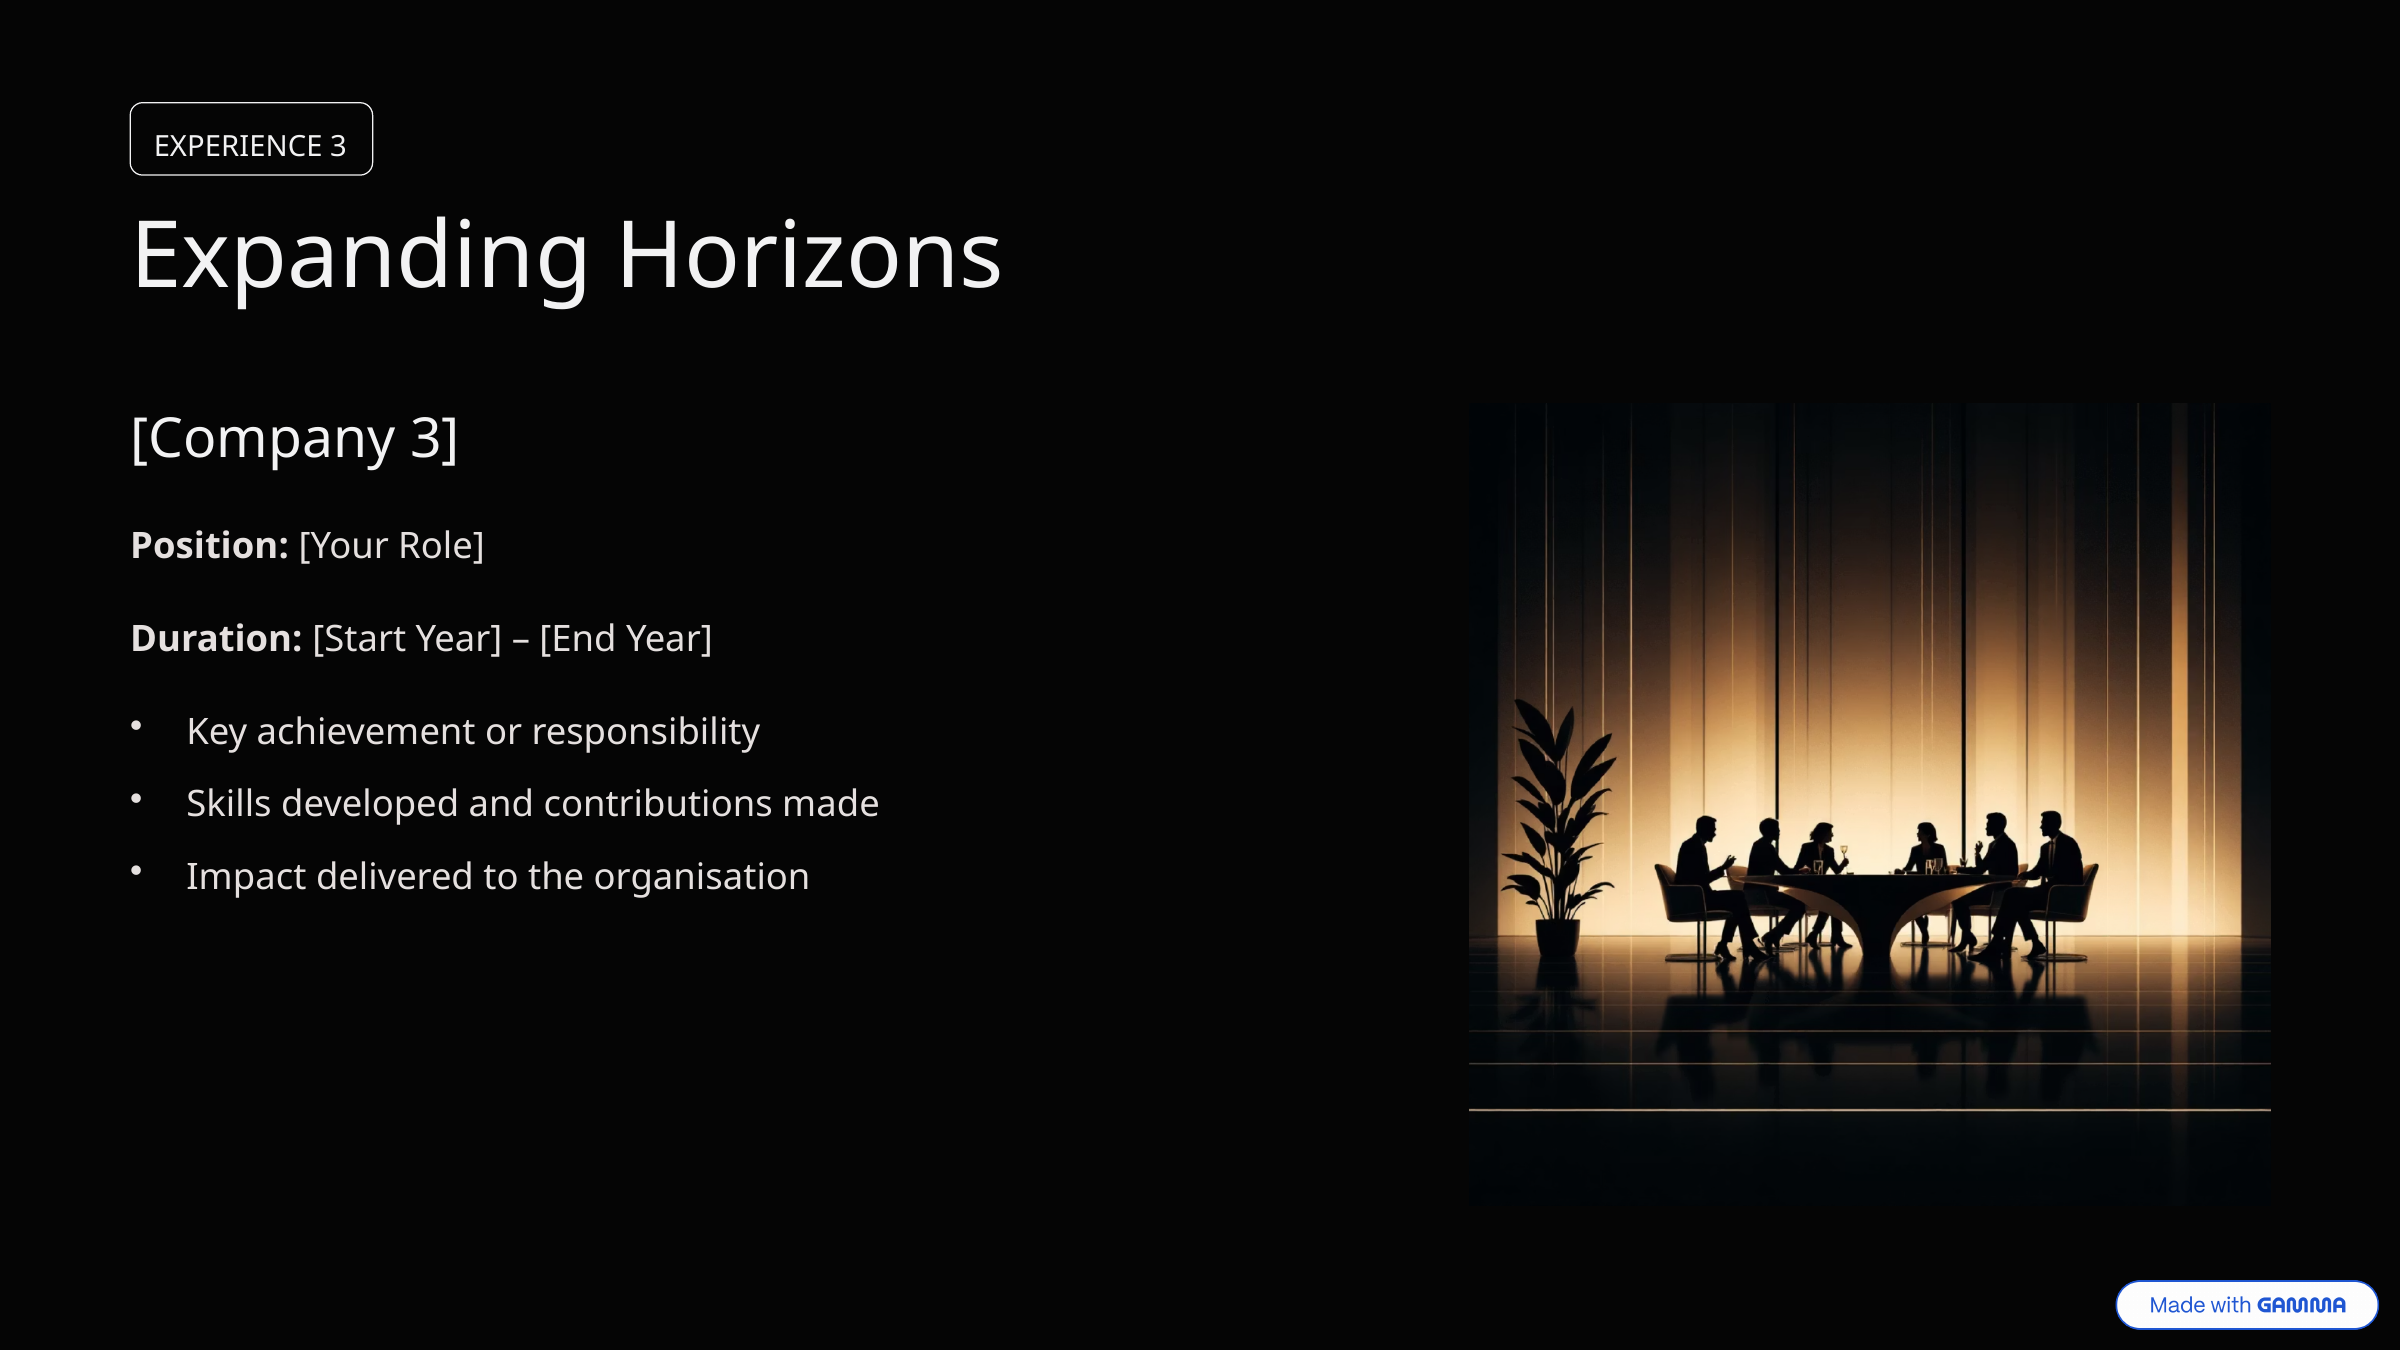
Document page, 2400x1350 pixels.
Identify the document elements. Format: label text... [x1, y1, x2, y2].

text_box Skills developed and contributions made [130, 764, 1378, 825]
text_box Impact delivered to the organisation [130, 837, 1378, 897]
text_box Position: [Your Role] [130, 506, 1378, 566]
text_box [Company 3] [130, 399, 689, 470]
text_box Key achievement or responsibility [130, 692, 1378, 752]
text_box Duration: [Start Year] – [End Year] [130, 599, 1378, 659]
text_box EXPERIENCE 3 [153, 115, 349, 163]
text_box Expanding Horizons [130, 190, 1061, 307]
text_box [130, 102, 373, 176]
picture [2106, 1271, 2389, 1339]
picture [1469, 403, 2271, 1206]
